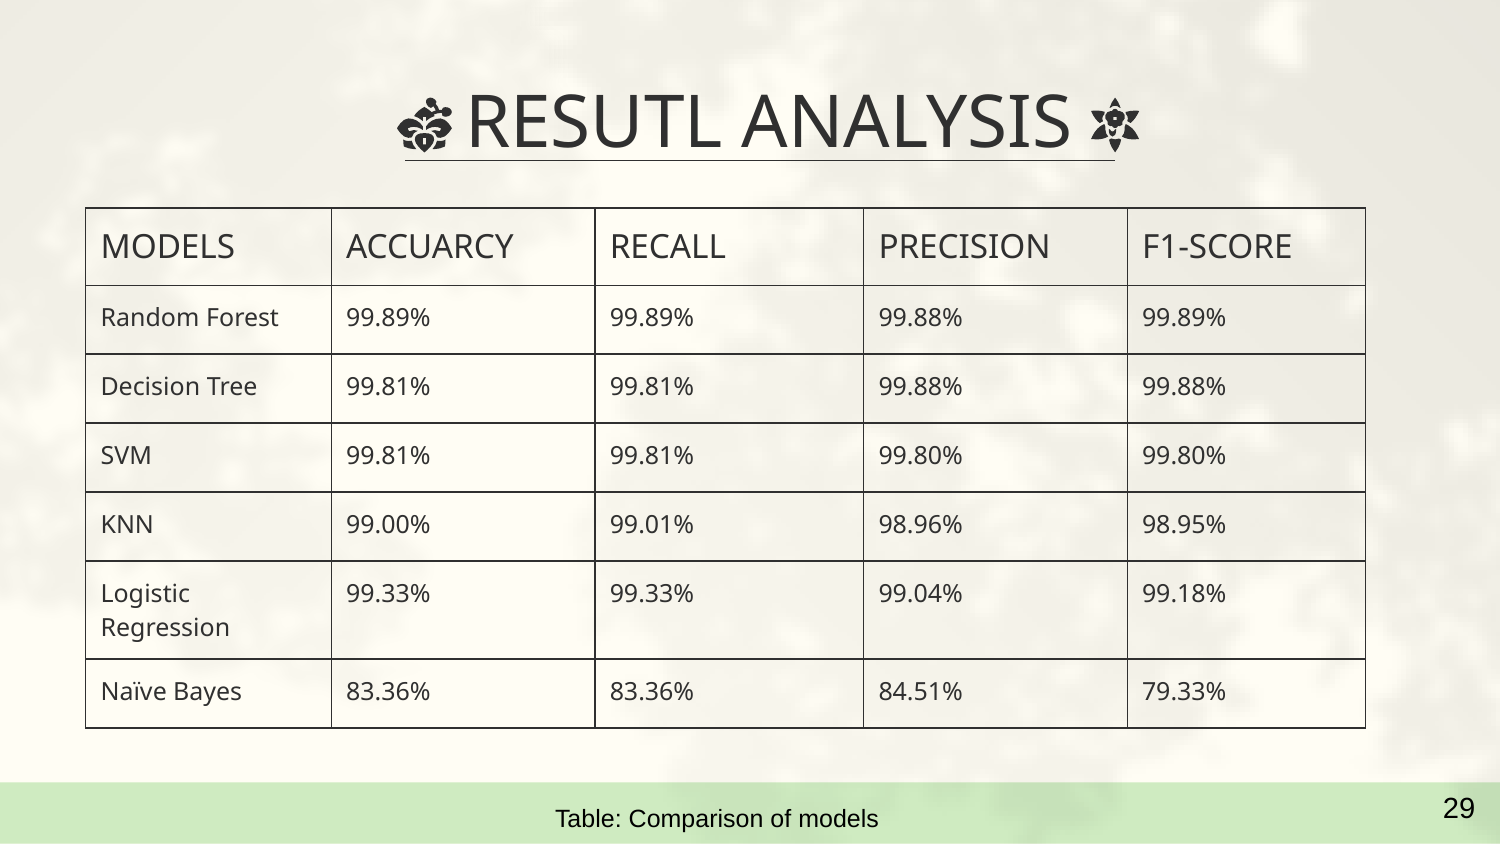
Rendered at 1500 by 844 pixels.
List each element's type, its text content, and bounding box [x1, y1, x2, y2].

table_cell 99.33% [332, 562, 594, 658]
table_cell Naïve Bayes [86, 660, 331, 727]
table_cell 99.81% [332, 424, 594, 491]
table_cell 99.88% [1128, 355, 1365, 422]
table_cell 99.80% [864, 424, 1127, 491]
table_cell 98.96% [864, 493, 1127, 560]
title RESUTL ANALYSIS [118, 59, 1382, 163]
table_cell 79.33% [1128, 660, 1365, 727]
table_cell 99.81% [596, 355, 863, 422]
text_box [1090, 97, 1140, 153]
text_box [396, 97, 453, 153]
table_cell 83.36% [596, 660, 863, 727]
table_header RECALL [596, 209, 863, 285]
table_cell 98.95% [1128, 493, 1365, 560]
table_cell 84.51% [864, 660, 1127, 727]
table_cell 99.80% [1128, 424, 1365, 491]
table_cell 99.88% [864, 355, 1127, 422]
table_cell 99.33% [596, 562, 863, 658]
table_cell 99.81% [332, 355, 594, 422]
table_cell 99.89% [596, 286, 863, 353]
table_cell Decision Tree [86, 355, 331, 422]
text_box Table: Comparison of models [540, 795, 895, 840]
table_header ACCUARCY [332, 209, 594, 285]
table_cell 99.89% [1128, 286, 1365, 353]
table_cell 99.04% [864, 562, 1127, 658]
table_cell 99.88% [864, 286, 1127, 353]
table_cell 99.01% [596, 493, 863, 560]
table_cell 99.89% [332, 286, 594, 353]
table_cell KNN [86, 493, 331, 560]
table_cell 99.81% [596, 424, 863, 491]
table_cell 83.36% [332, 660, 594, 727]
table_cell 99.18% [1128, 562, 1365, 658]
table_header PRECISION [864, 209, 1127, 285]
table_cell 99.00% [332, 493, 594, 560]
table_cell SVM [86, 424, 331, 491]
text_box 29 [1428, 782, 1500, 832]
table_header F1-SCORE [1128, 209, 1365, 285]
table_header MODELS [86, 209, 331, 285]
table_cell Random Forest [86, 286, 331, 353]
table_cell Logistic Regression [86, 562, 331, 658]
